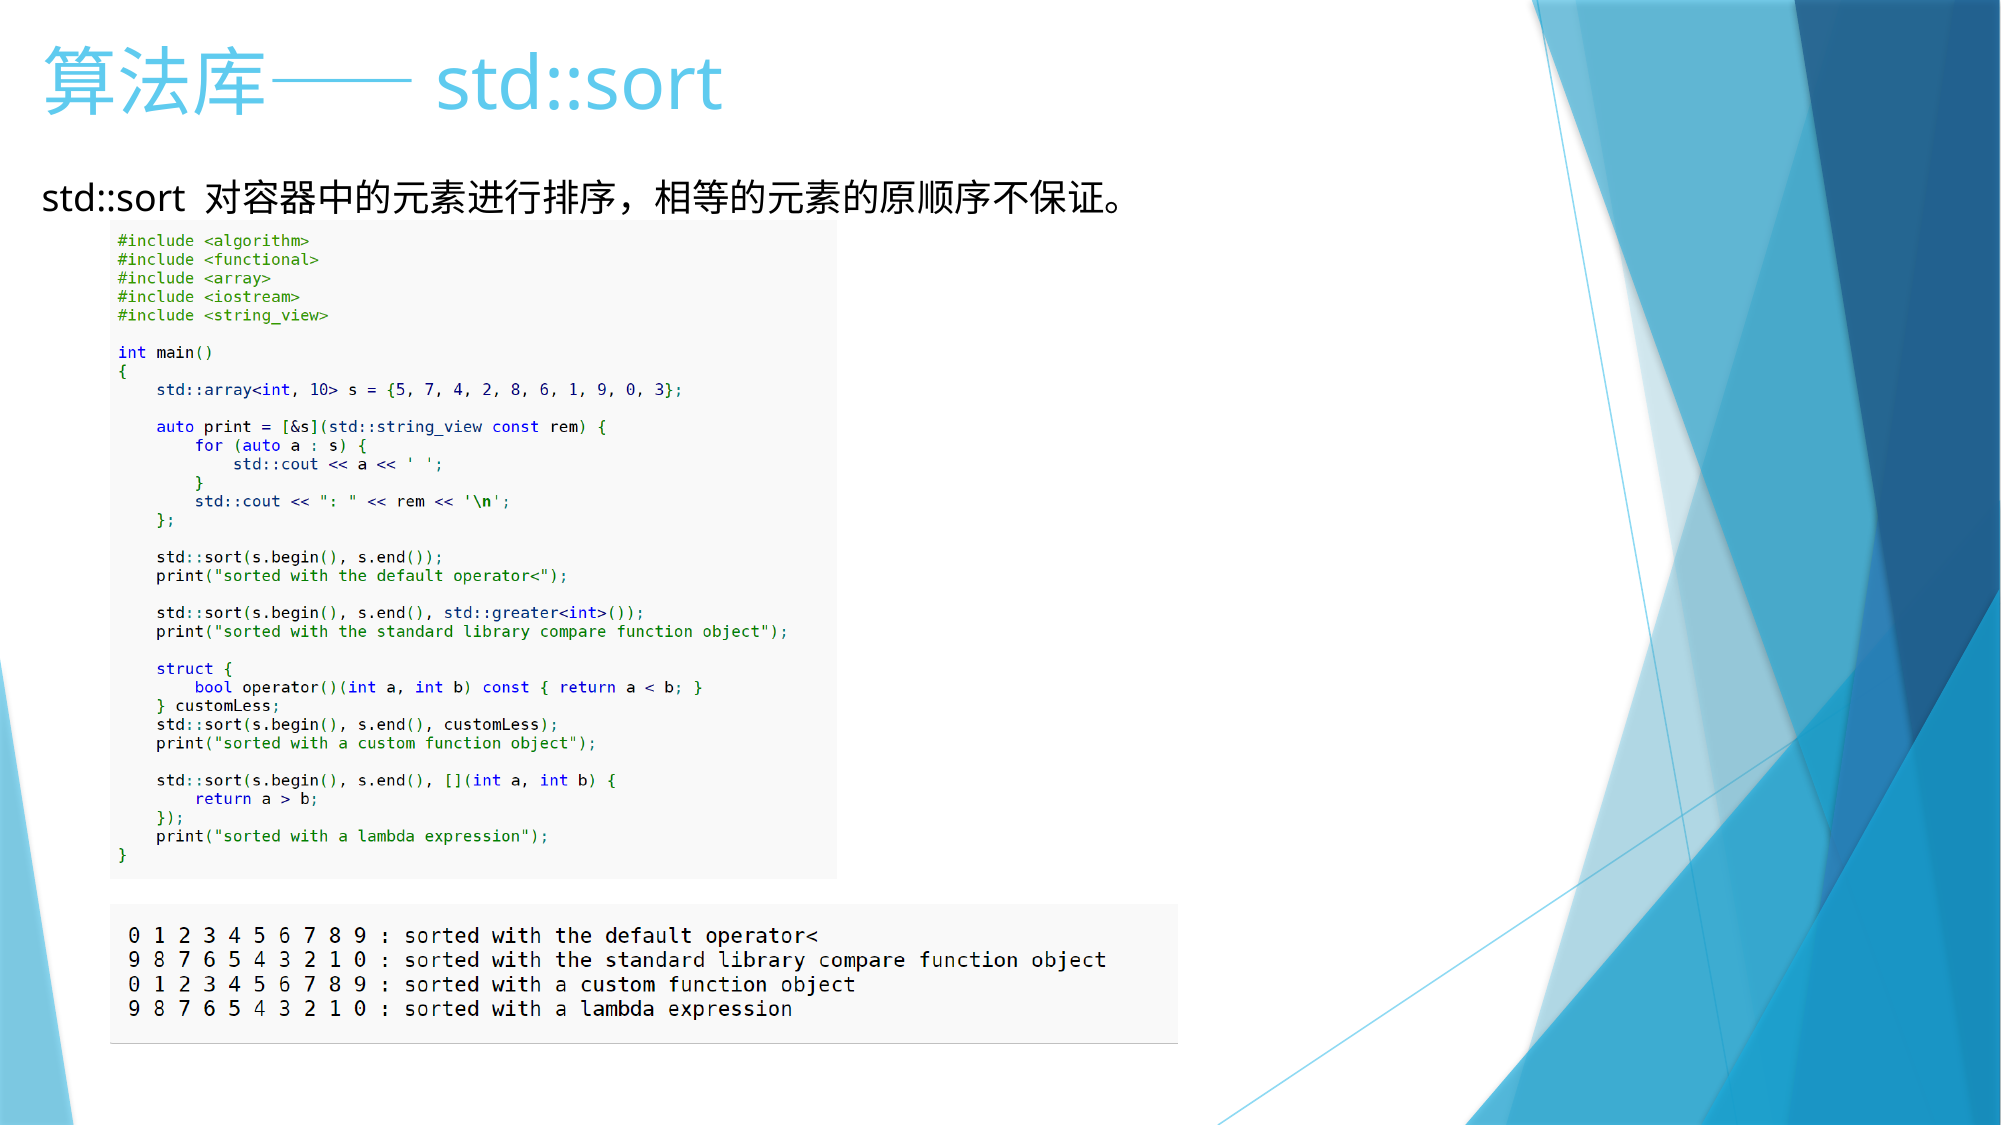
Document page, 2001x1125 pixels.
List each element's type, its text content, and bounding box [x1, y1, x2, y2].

title 算法库——std::sort [26, 26, 1836, 244]
picture [109, 903, 1179, 1046]
picture [109, 220, 838, 879]
text_box std::sort 对容器中的元素进行排序，相等的元素的原顺序不保证。 [26, 166, 1540, 227]
